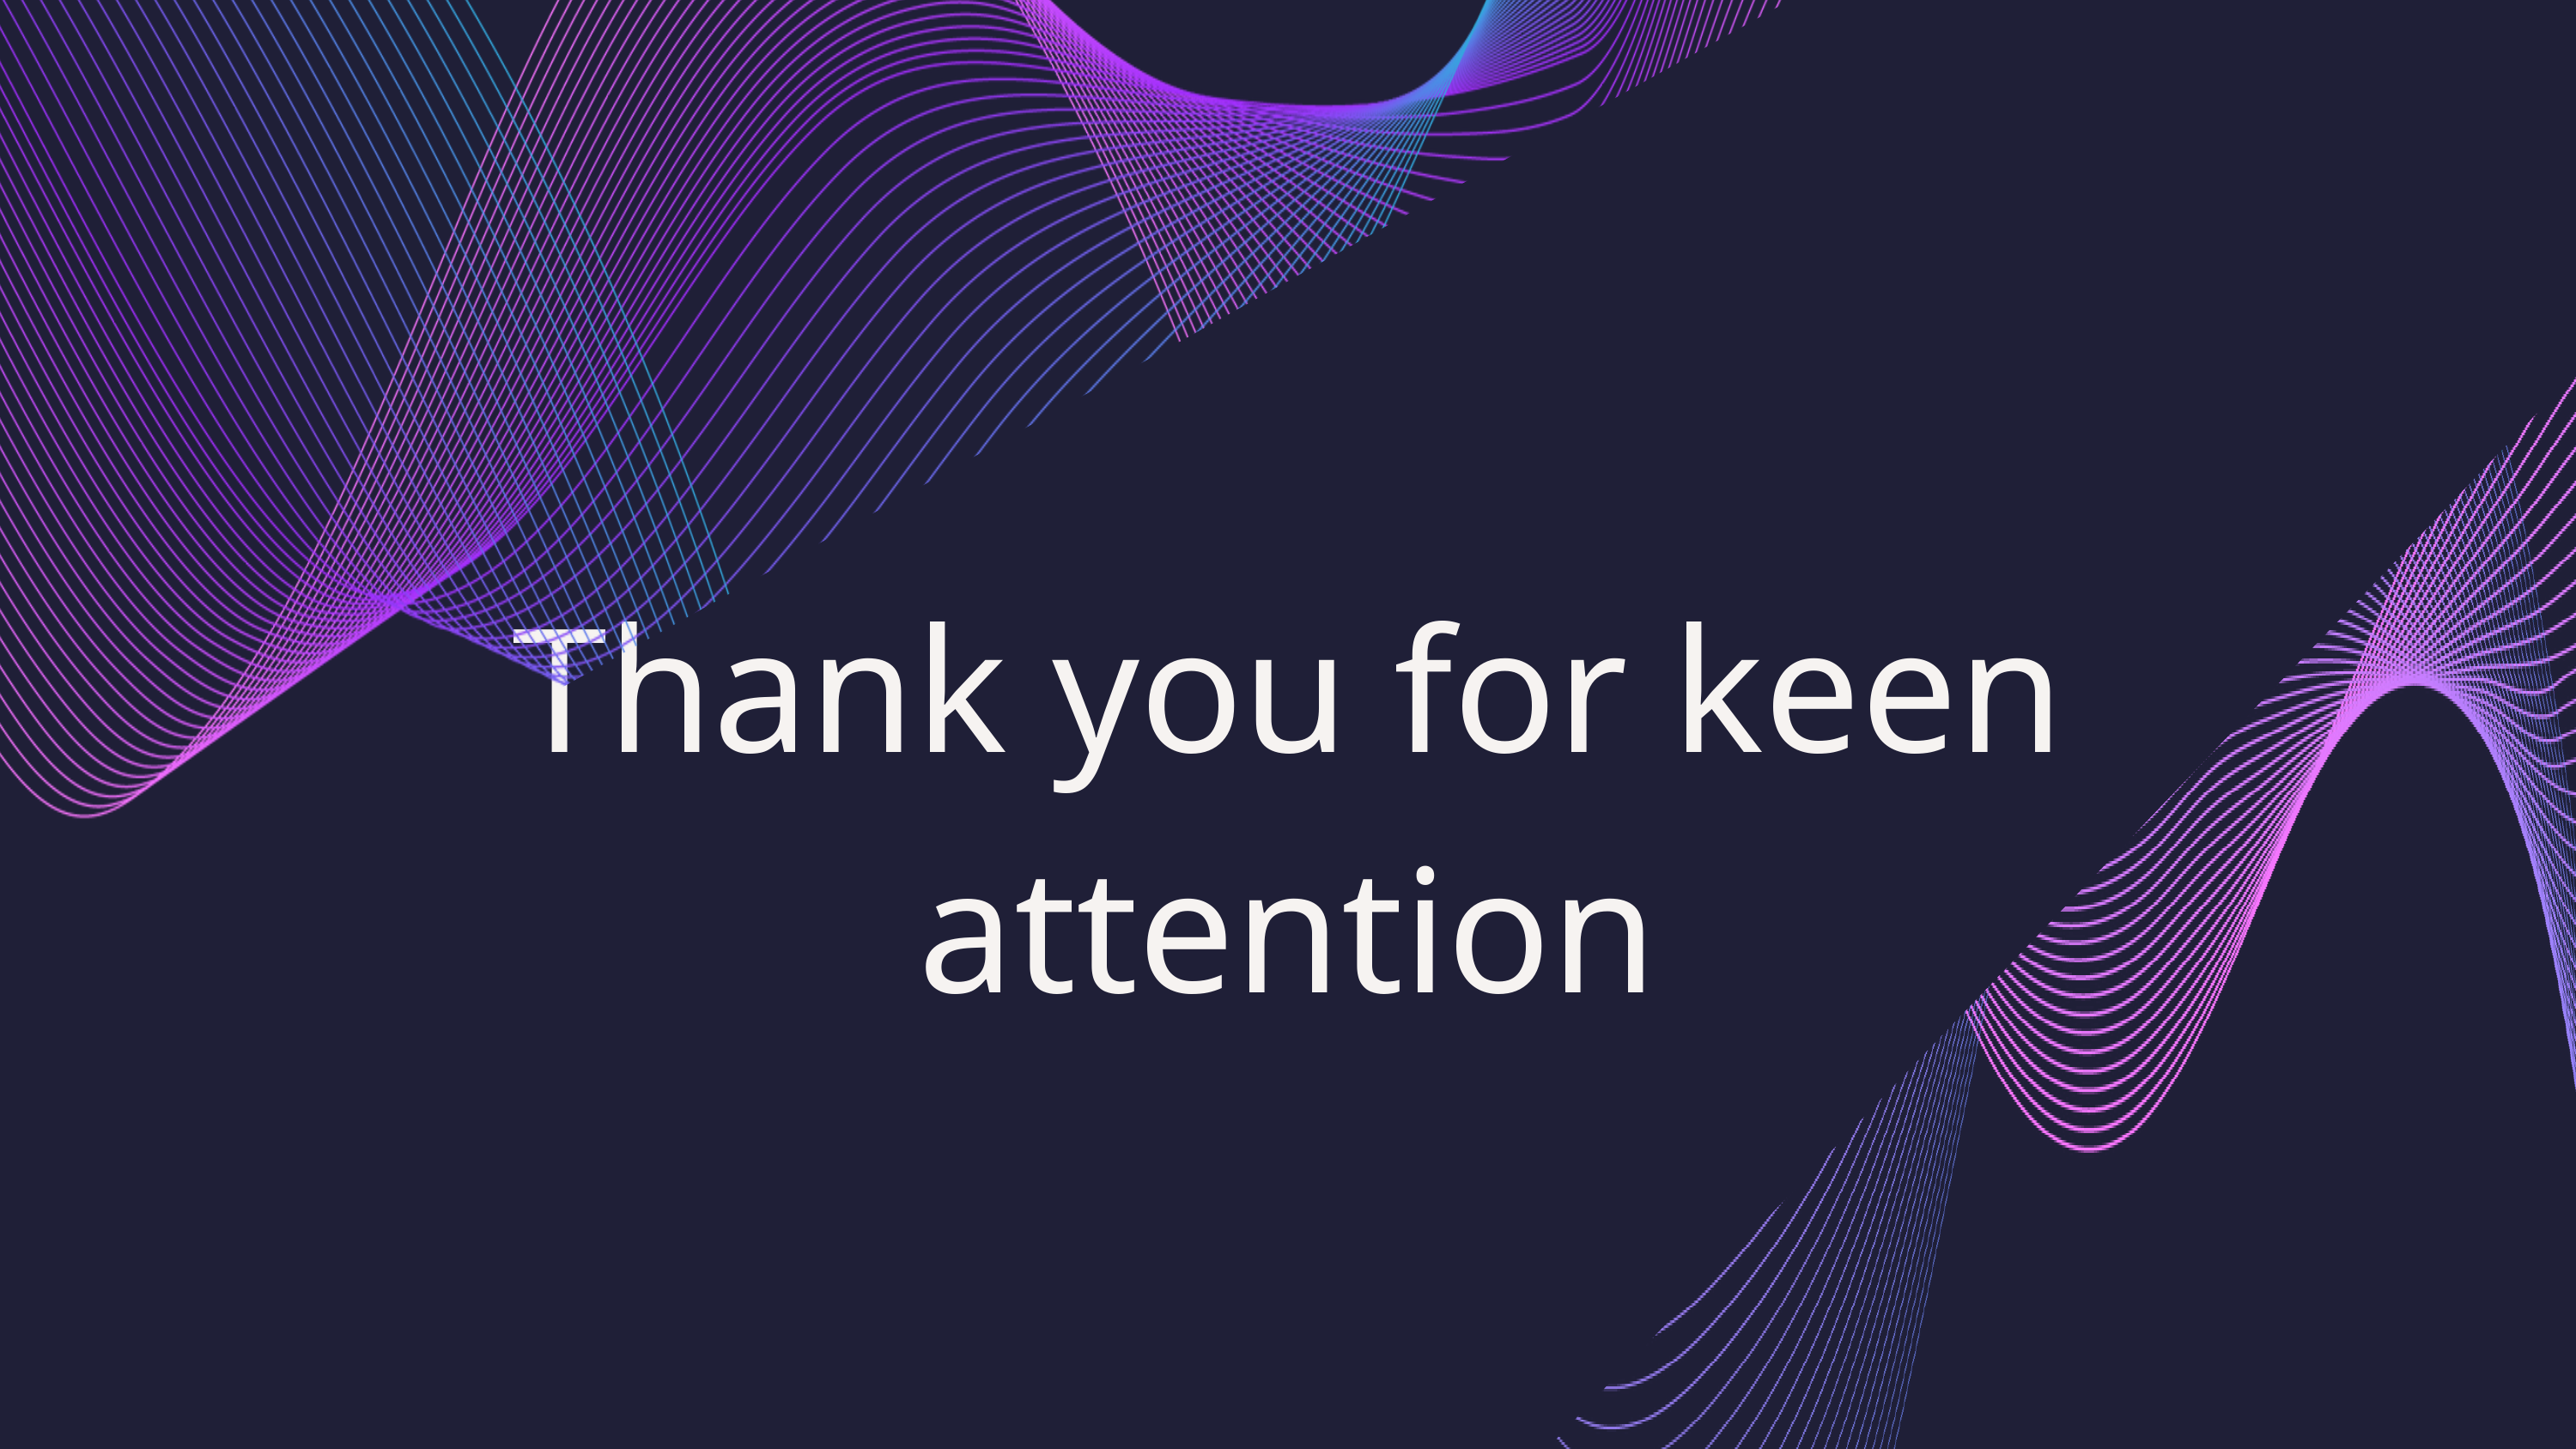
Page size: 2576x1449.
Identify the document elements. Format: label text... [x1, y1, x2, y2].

text_box [1546, 372, 2576, 1449]
text_box Thank you for keen attention [348, 546, 2228, 1028]
text_box [0, 0, 1790, 1003]
